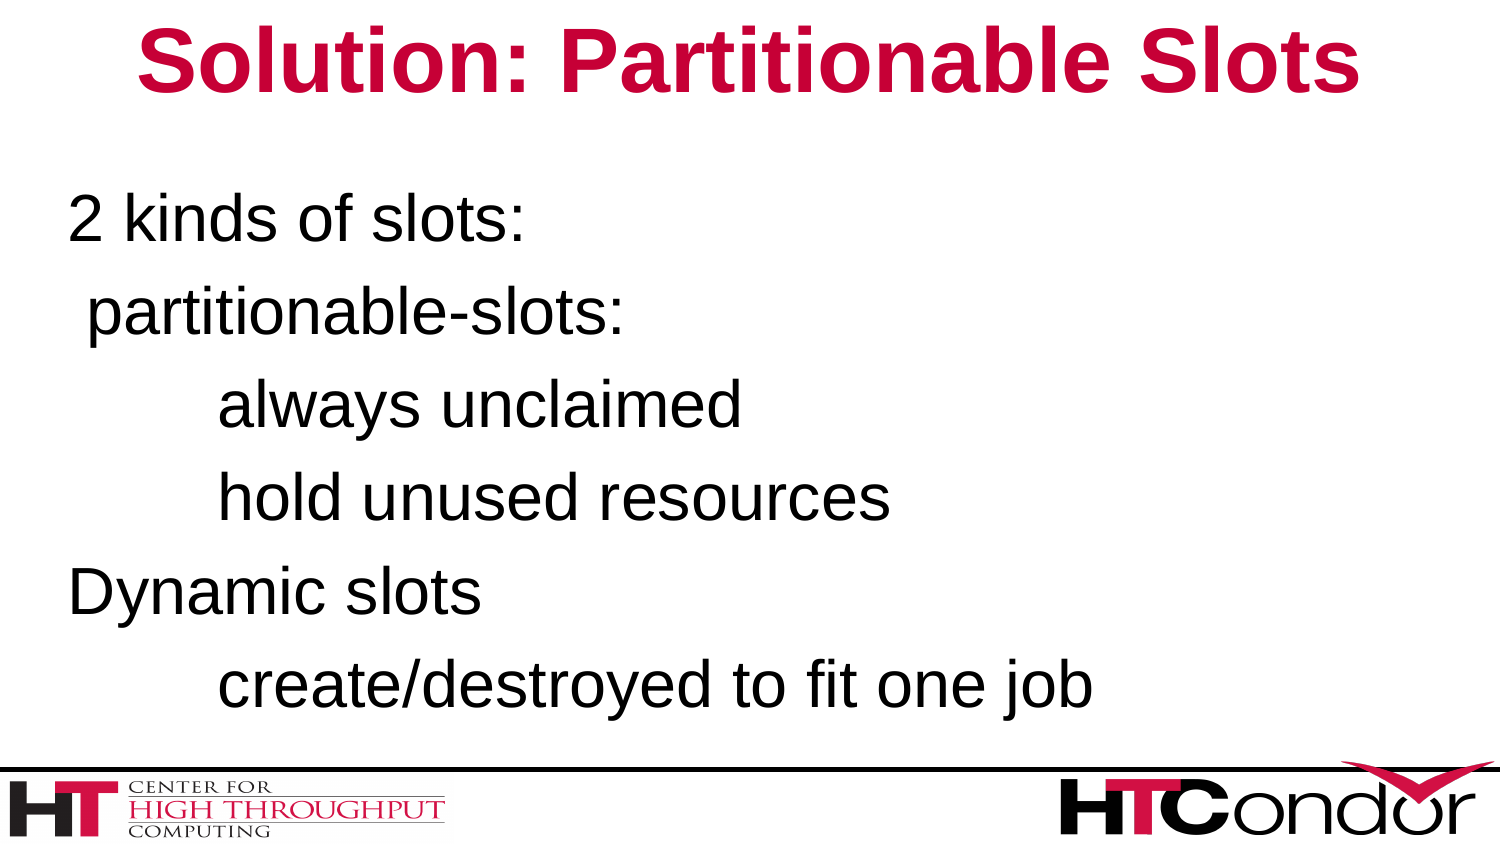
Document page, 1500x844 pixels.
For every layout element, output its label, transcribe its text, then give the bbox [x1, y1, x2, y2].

list 2 kinds of slots: partitionable-slots: always unclaimed hold unused resources Dynamic slots create/destroyed to fit one job [52, 166, 1490, 687]
picture [0, 772, 454, 844]
picture [1055, 760, 1500, 840]
title Solution: Partitionable Slots [0, 0, 1500, 113]
